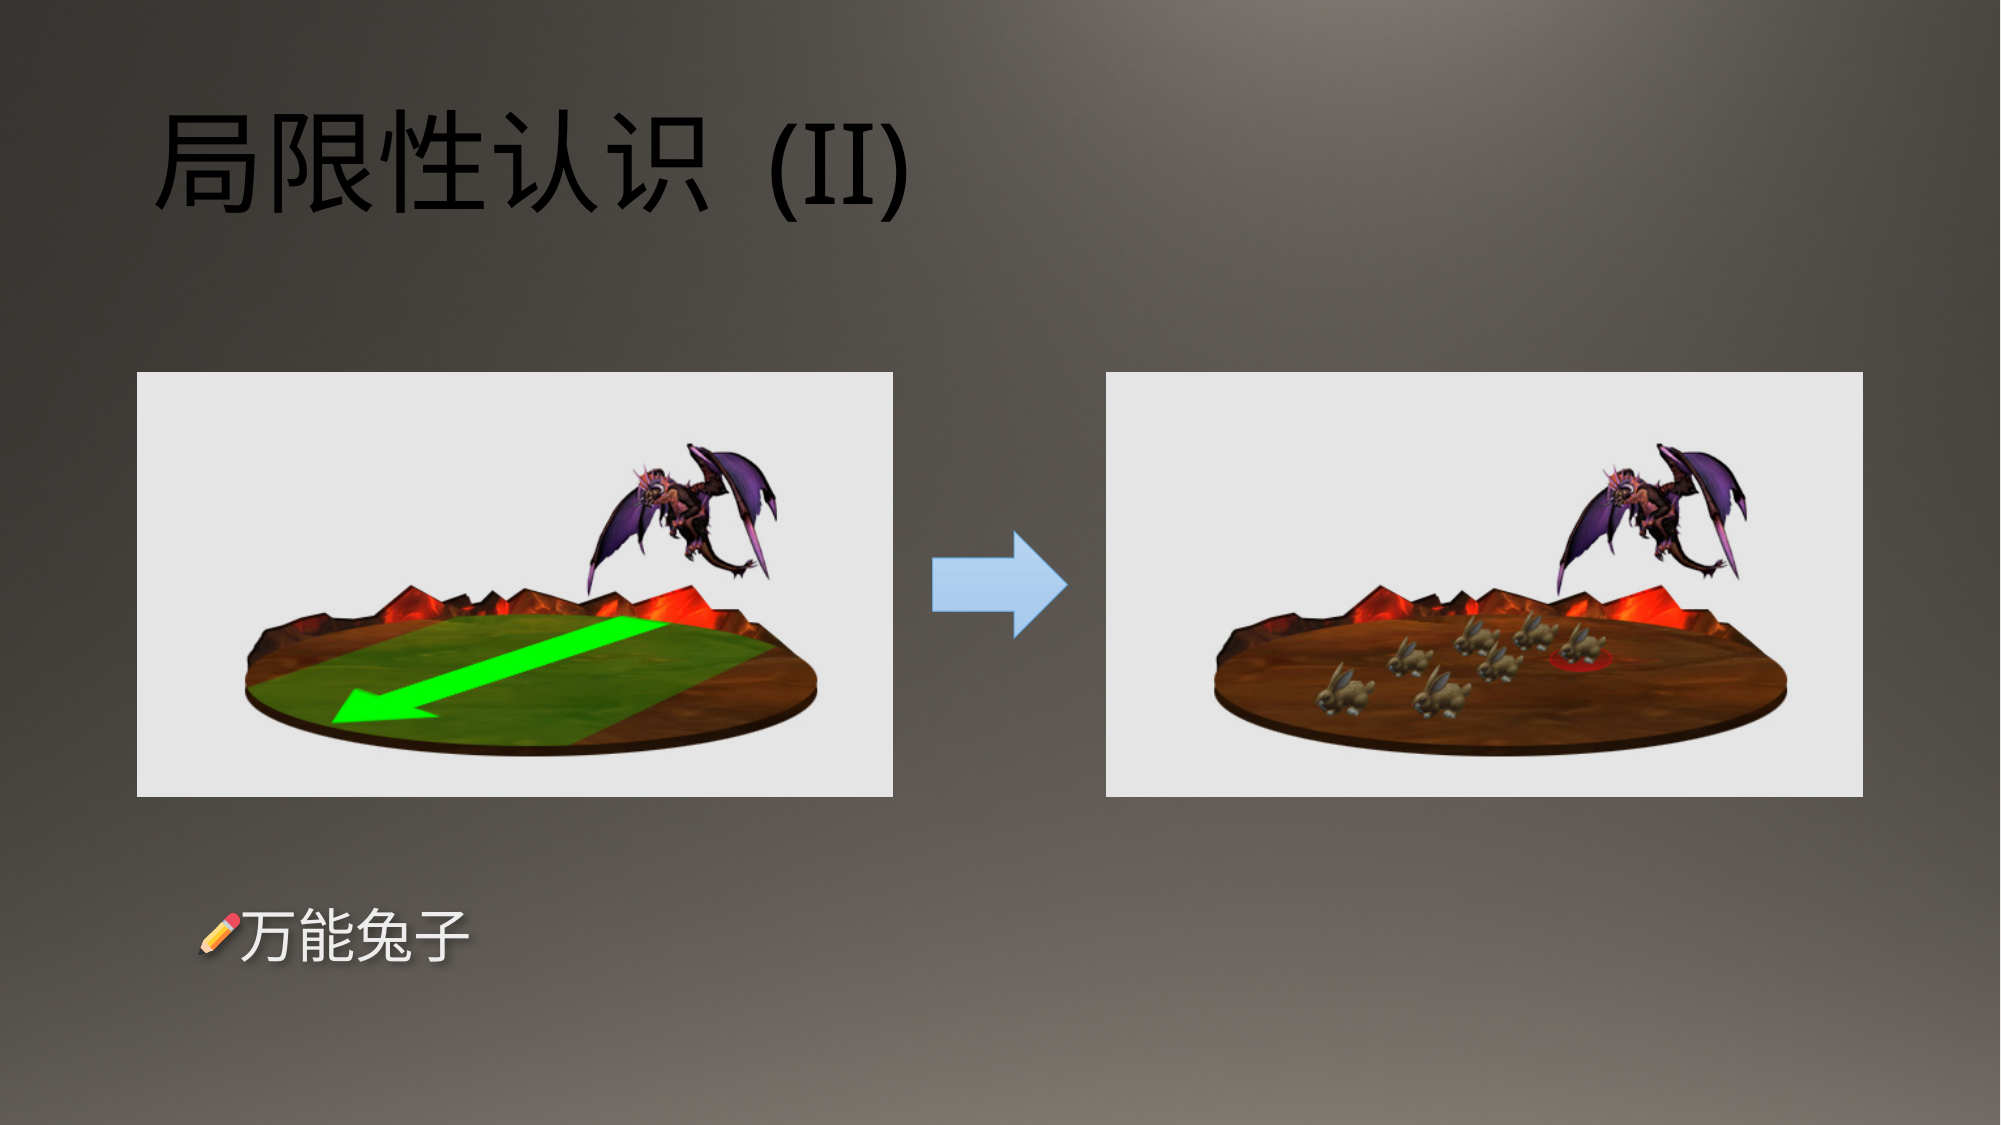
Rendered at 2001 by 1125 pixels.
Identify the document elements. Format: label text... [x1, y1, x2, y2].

text_box 万能兔子 [183, 892, 1691, 1003]
picture [0, 0, 2001, 1125]
title 局限性认识 (II) [137, 59, 1863, 278]
text_box [148, 277, 1656, 1037]
text_box [932, 530, 1069, 640]
